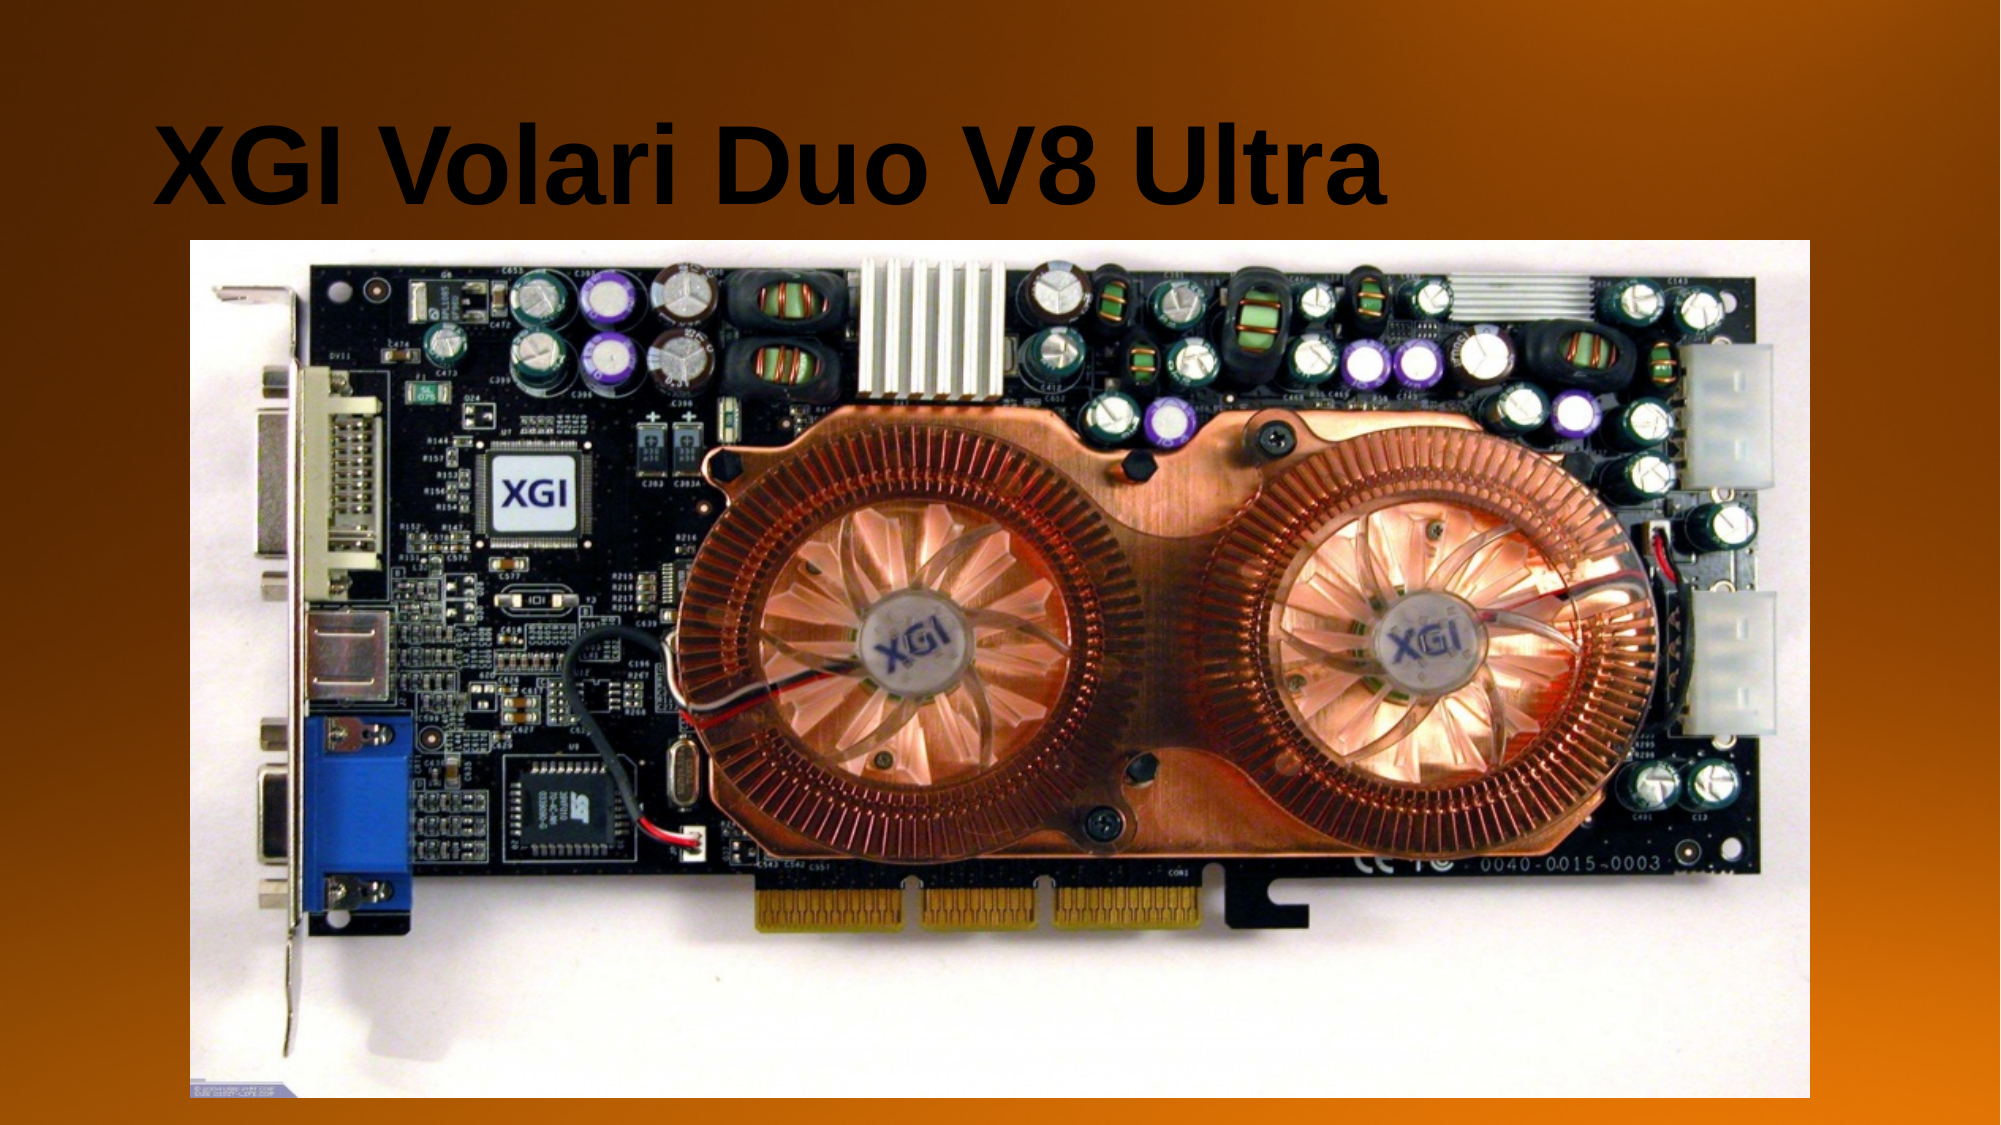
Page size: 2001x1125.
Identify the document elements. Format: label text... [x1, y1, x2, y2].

title XGI Volari Duo V8 Ultra [137, 59, 1863, 278]
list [190, 240, 1810, 1098]
picture [0, 0, 2001, 1125]
